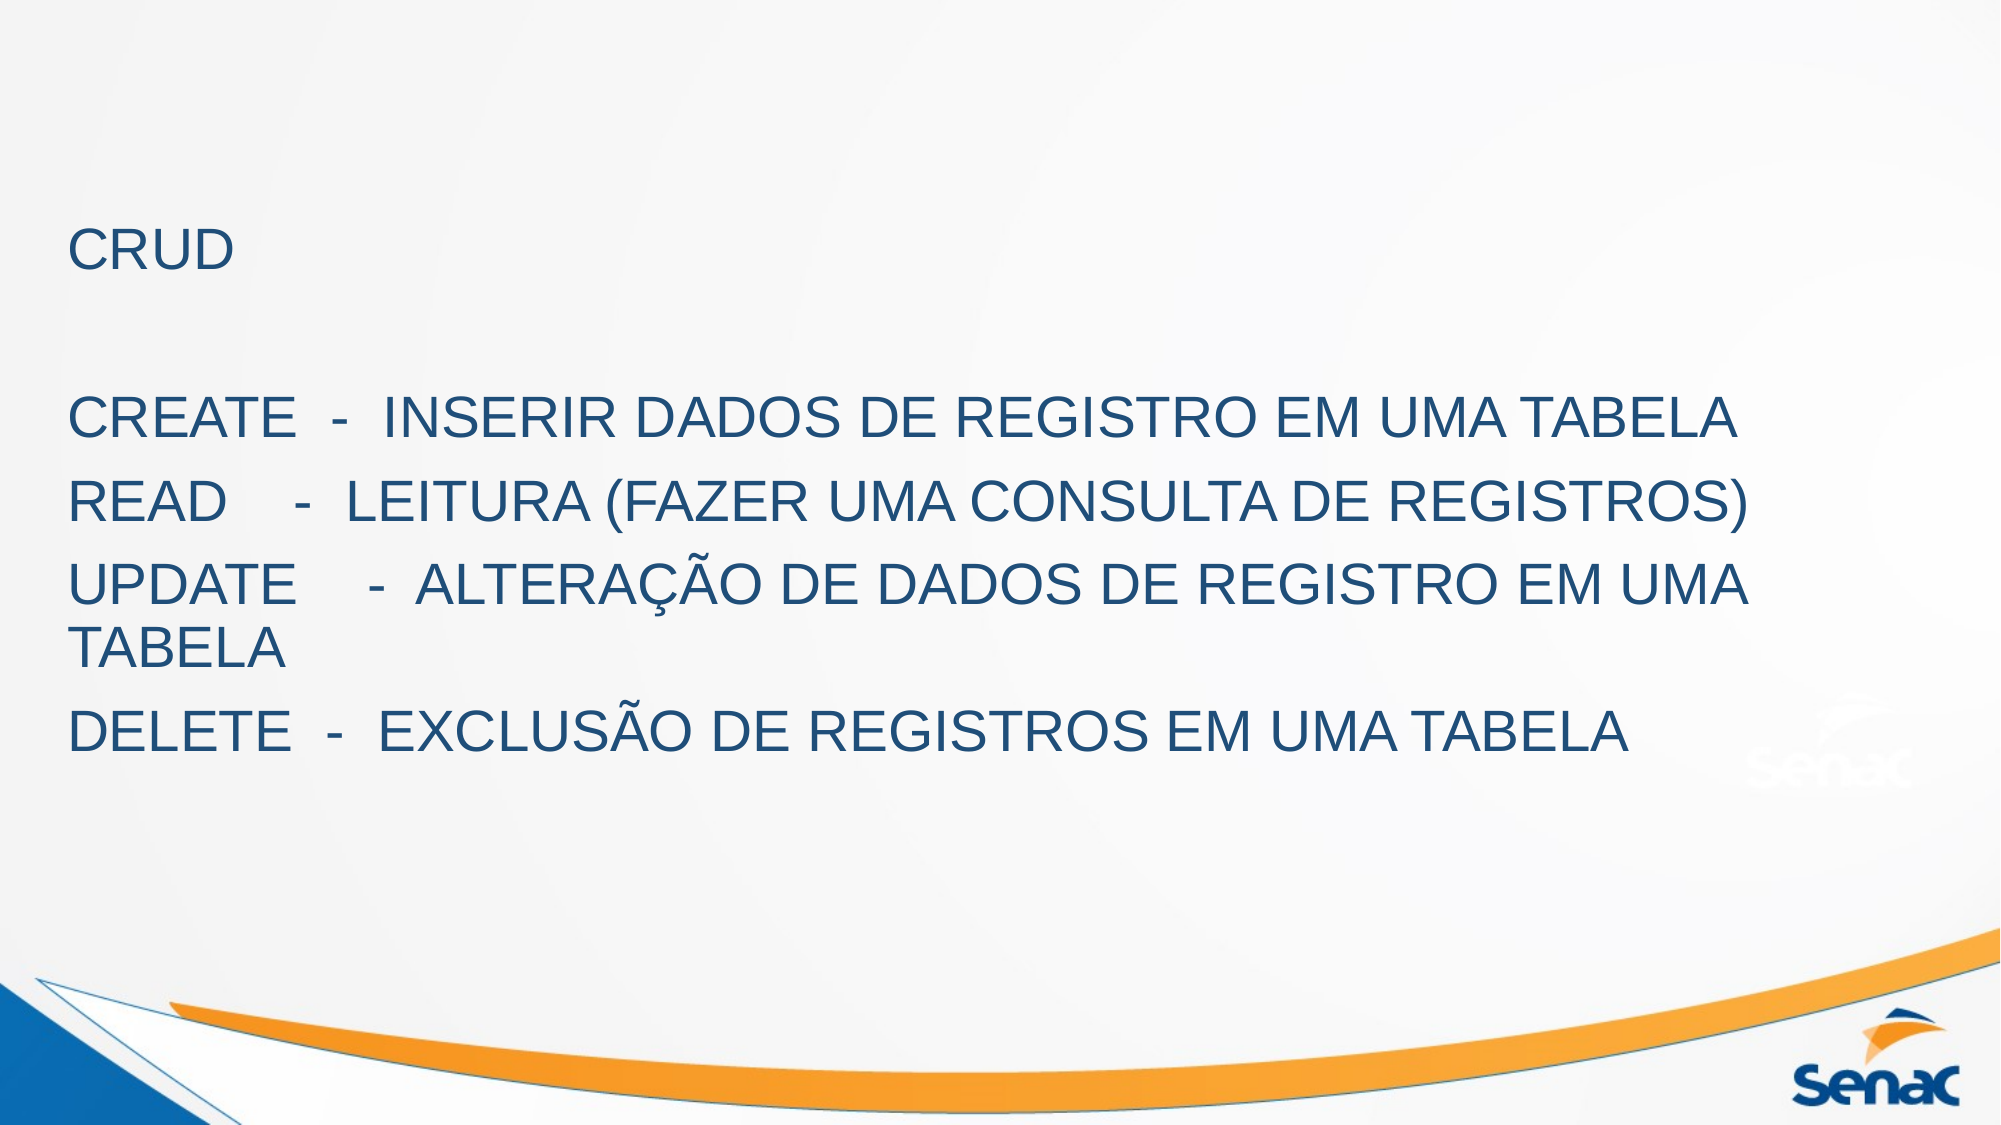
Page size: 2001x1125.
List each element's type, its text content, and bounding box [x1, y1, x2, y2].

list CRUD CREATE - INSERIR DADOS DE REGISTRO EM UMA TABELA READ - LEITURA (FAZER UMA CONSULTA DE REGISTROS) UPDATE - ALTERAÇÃO DE DADOS DE REGISTRO EM UMA TABELA DELETE - EXCLUSÃO DE REGISTROS EM UMA TABELA [52, 211, 1973, 926]
picture [0, 0, 2001, 1125]
